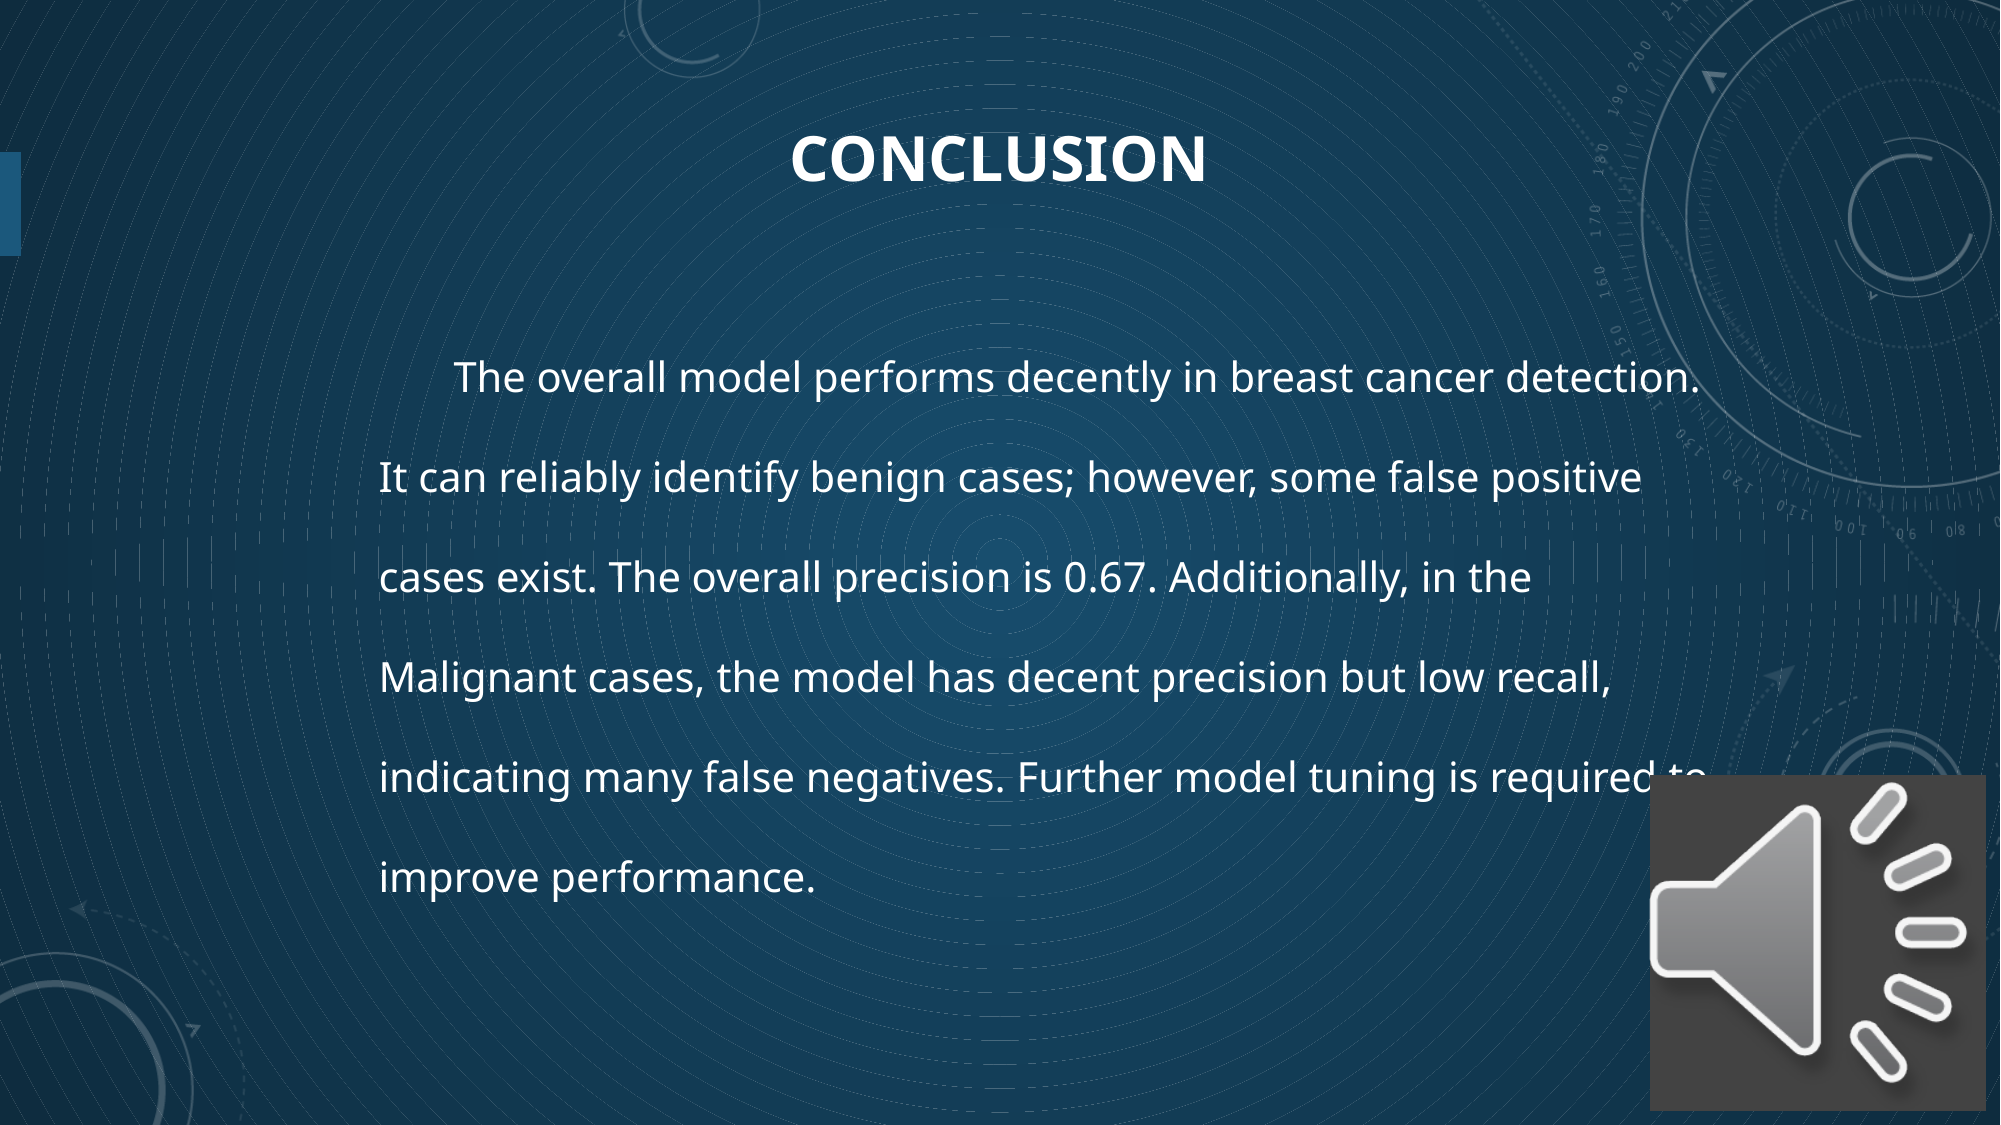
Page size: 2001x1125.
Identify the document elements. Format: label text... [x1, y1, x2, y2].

text_box CONCLUSION [775, 112, 1225, 202]
text_box The overall model performs decently in breast cancer detection. It can reliably identify benign cases; however, some false positive cases exist. The overall precision is 0.67. Additionally, in the Malignant cases, the model has decent precision but low recall, indicating many false negatives. Further model tuning is required to improve performance. [363, 293, 1725, 909]
picture [0, 0, 2000, 1125]
